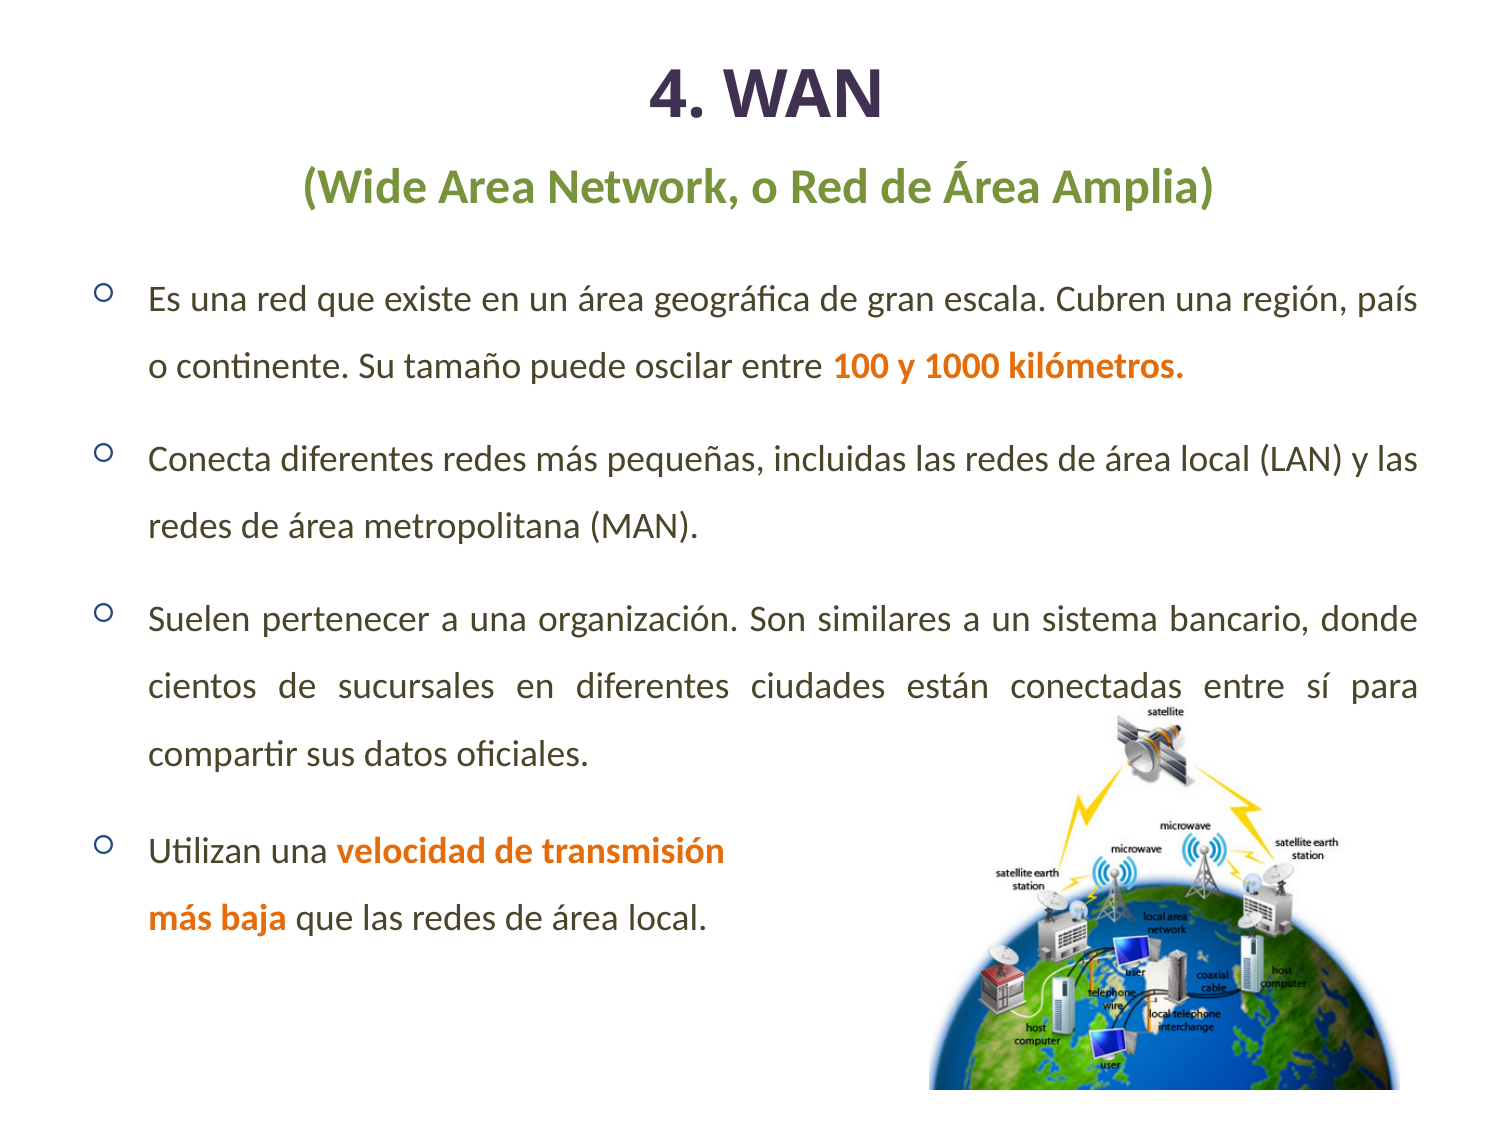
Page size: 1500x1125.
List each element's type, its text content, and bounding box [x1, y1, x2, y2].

text_box Es una red que existe en un área geográfica de gran escala. Cubren una región, país o continente. Su tamaño puede oscilar entre 100 y 1000 kilómetros. Conecta diferentes redes más pequeñas, incluidas las redes de área local (LAN) y las redes de área metropolitana (MAN). Suelen pertenecer a una organización. Son similares a un sistema bancario, donde cientos de sucursales en diferentes ciudades están conectadas entre sí para compartir sus datos oficiales. [76, 243, 1436, 811]
text_box 4. WAN (Wide Area Network, o Red de Área Amplia) [23, 7, 1495, 254]
text_box Utilizan una velocidad de transmisión más baja que las redes de área local. [76, 795, 786, 1000]
picture [929, 701, 1400, 1090]
